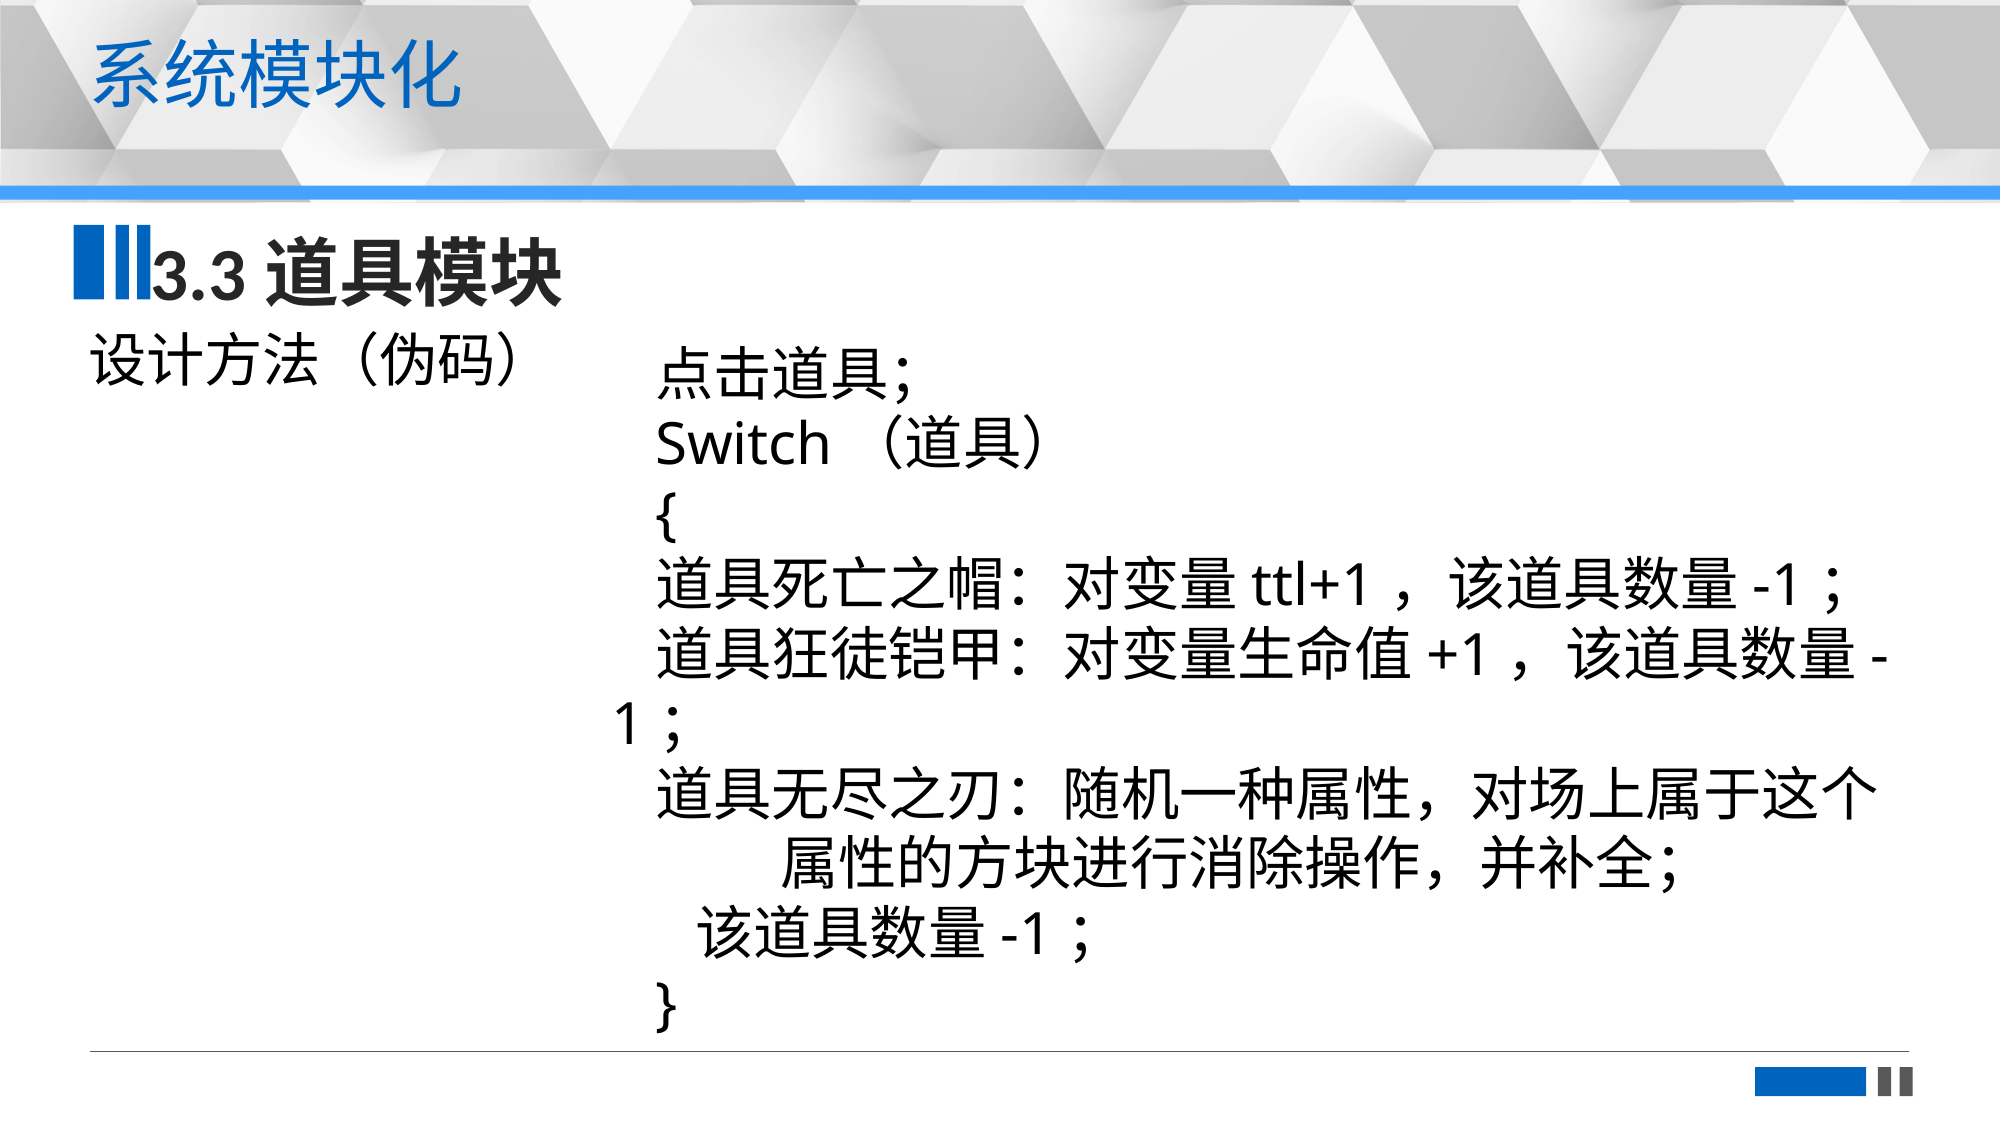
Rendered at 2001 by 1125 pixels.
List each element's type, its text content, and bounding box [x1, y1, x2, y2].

text_box 点击道具； Switch（道具） { 道具死亡之帽：对变量ttl+1，该道具数量-1； 道具狂徒铠甲：对变量生命值+1，该道具数量-1； 道具无尽之刃：随机一种属性，对场上属于这个 属性的方块进行消除操作，并补全； 该道具数量-1； } [596, 329, 1967, 1125]
picture [0, 0, 2000, 185]
text_box 设计方法（伪码） [73, 316, 721, 401]
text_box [73, 224, 834, 316]
list 系统模块化 [73, 30, 1901, 127]
